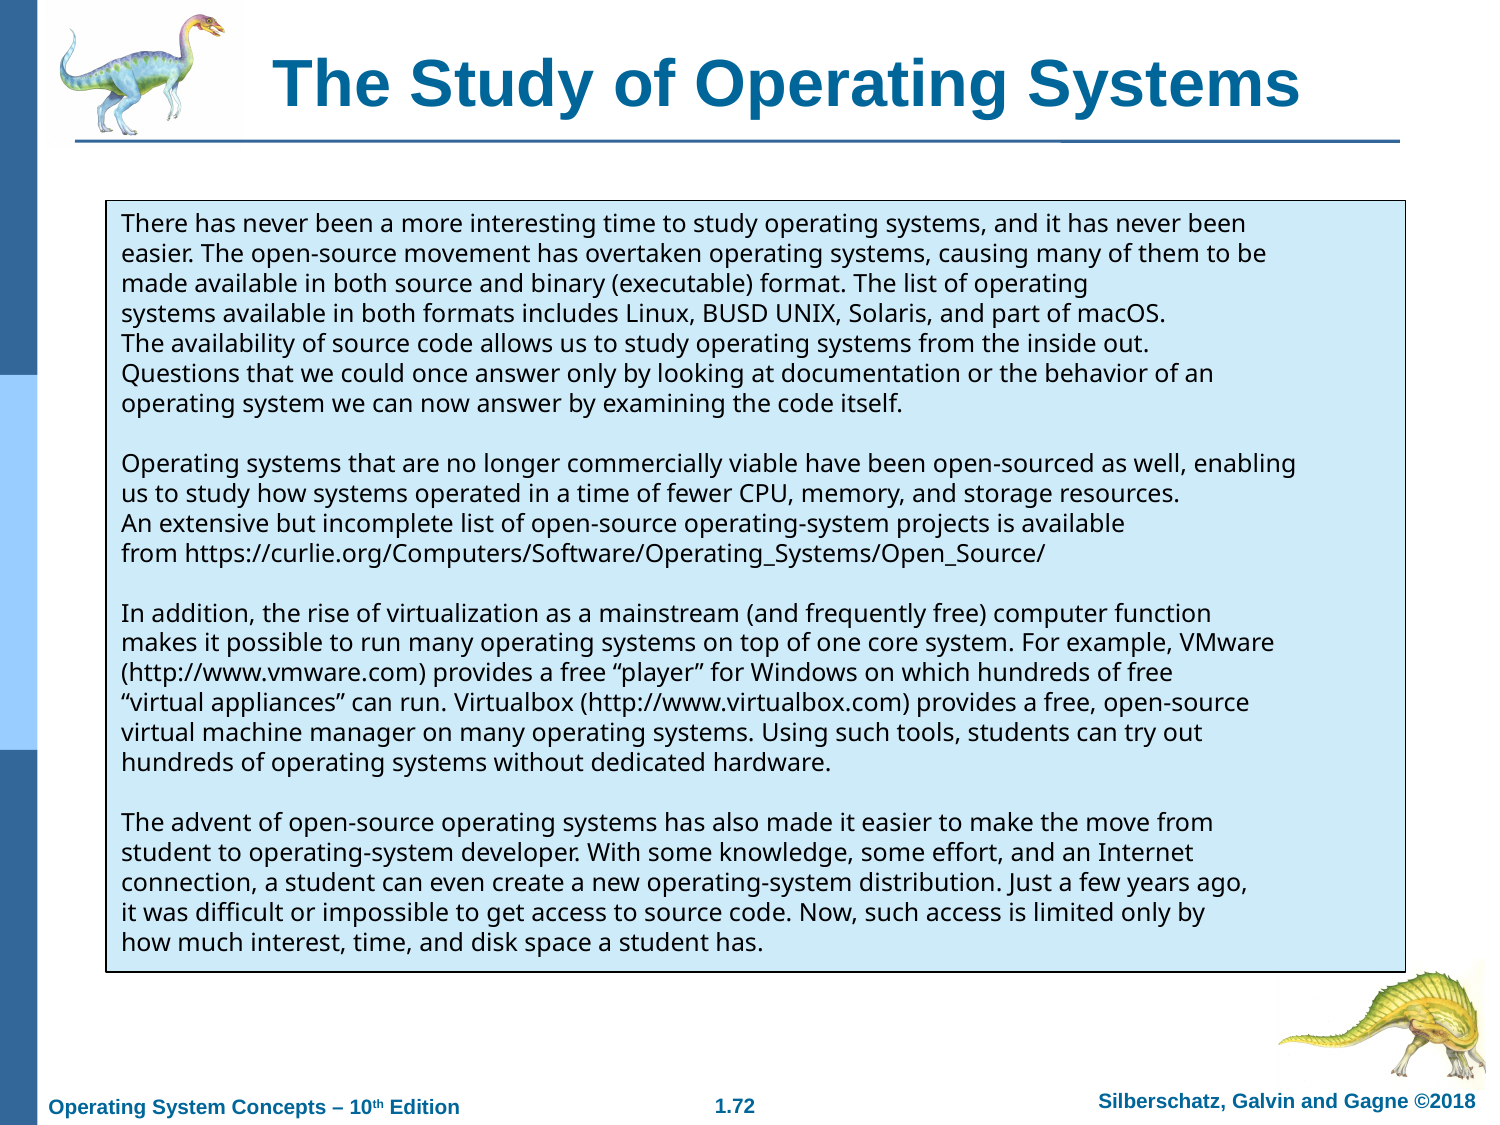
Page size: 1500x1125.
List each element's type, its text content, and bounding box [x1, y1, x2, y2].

title The Study of Operating Systems [169, 32, 1406, 128]
text_box There has never been a more interesting time to study operating systems, and it has never been easier. The open-source movement has overtaken operating systems, causing many of them to be made available in both source and binary (executable) format. The list of operating systems available in both formats includes Linux, BUSD UNIX, Solaris, and part of macOS. The availability of source code allows us to study operating systems from the inside out. Questions that we could once answer only by looking at documentation or the behavior of an operating system we can now answer by examining the code itself. Operating systems that are no longer commercially viable have been open-sourced as well, enabling us to study how systems operated in a time of fewer CPU, memory, and storage resources. An extensive but incomplete list of open-source operating-system projects is available from https://curlie.org/Computers/Software/Operating_Systems/Open_Source/ In addition, the rise of virtualization as a mainstream (and frequently free) computer function makes it possible to run many operating systems on top of one core system. For example, VMware (http://www.vmware.com) provides a free “player” for Windows on which hundreds of free “virtual appliances” can run. Virtualbox (http://www.virtualbox.com) provides a free, open-source virtual machine manager on many operating systems. Using such tools, students can try out hundreds of operating systems without dedicated hardware. The advent of open-source operating systems has also made it easier to make the move from student to operating-system developer. With some knowledge, some effort, and an Internet connection, a student can even create a new operating-system distribution. Just a few years ago, it was difficult or impossible to get access to source code. Now, such access is limited only by how much interest, time, and disk space a student has. [106, 200, 1406, 972]
picture [1275, 959, 1486, 1090]
picture [46, 0, 243, 149]
